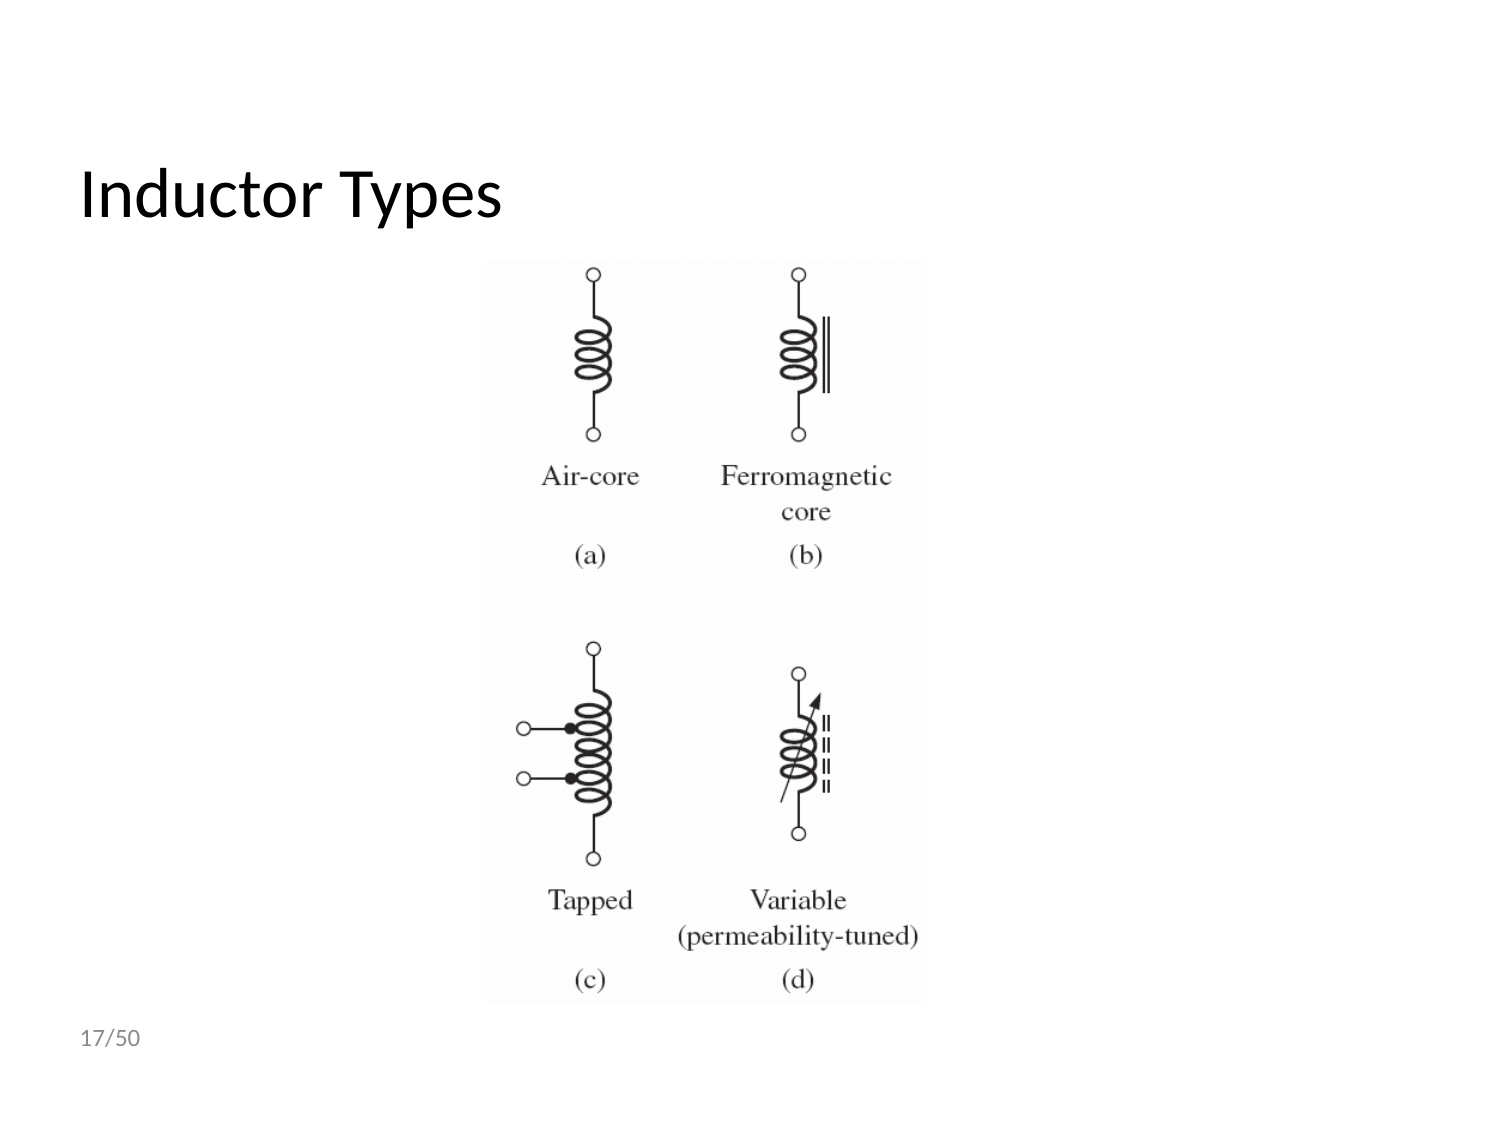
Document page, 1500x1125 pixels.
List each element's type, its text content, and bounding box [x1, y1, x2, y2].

slide_number 17/50 [64, 1006, 415, 1067]
title Inductor Types [64, 133, 1338, 246]
picture [485, 260, 926, 1004]
